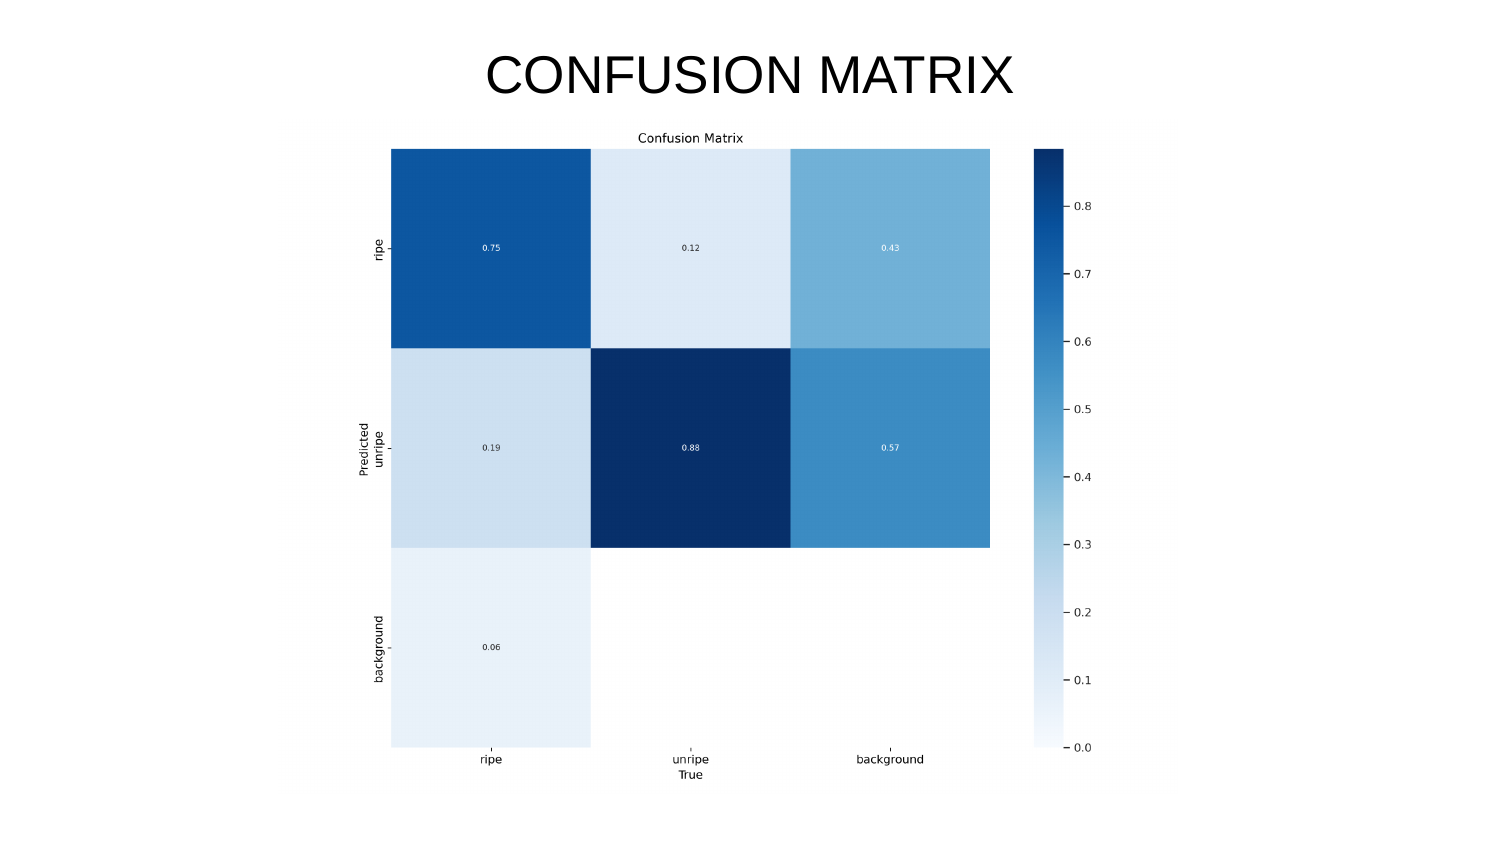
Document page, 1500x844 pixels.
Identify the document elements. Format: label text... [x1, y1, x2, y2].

title CONFUSION MATRIX [51, 25, 1449, 120]
picture [278, 119, 1178, 794]
